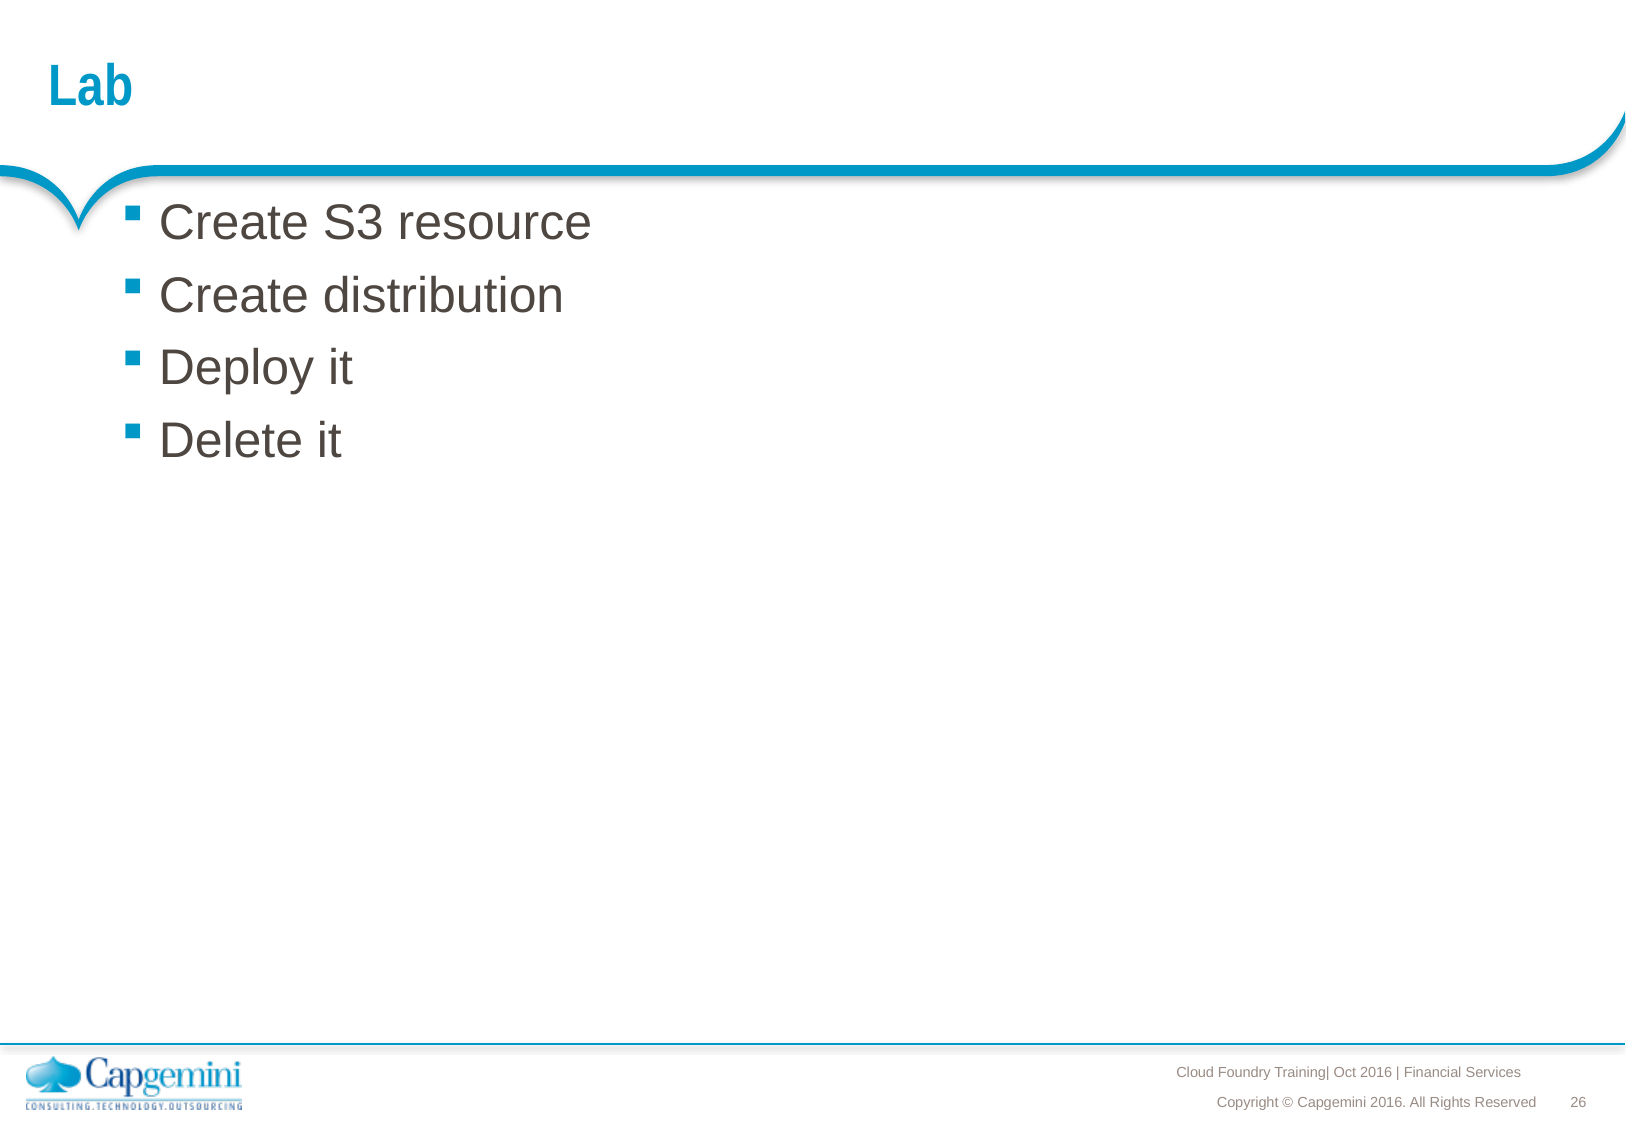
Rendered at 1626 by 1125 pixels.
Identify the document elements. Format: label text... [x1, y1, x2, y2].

list Create S3 resource Create distribution Deploy it Delete it [121, 178, 1554, 1030]
title Lab [0, 0, 1625, 165]
picture [26, 1056, 242, 1110]
